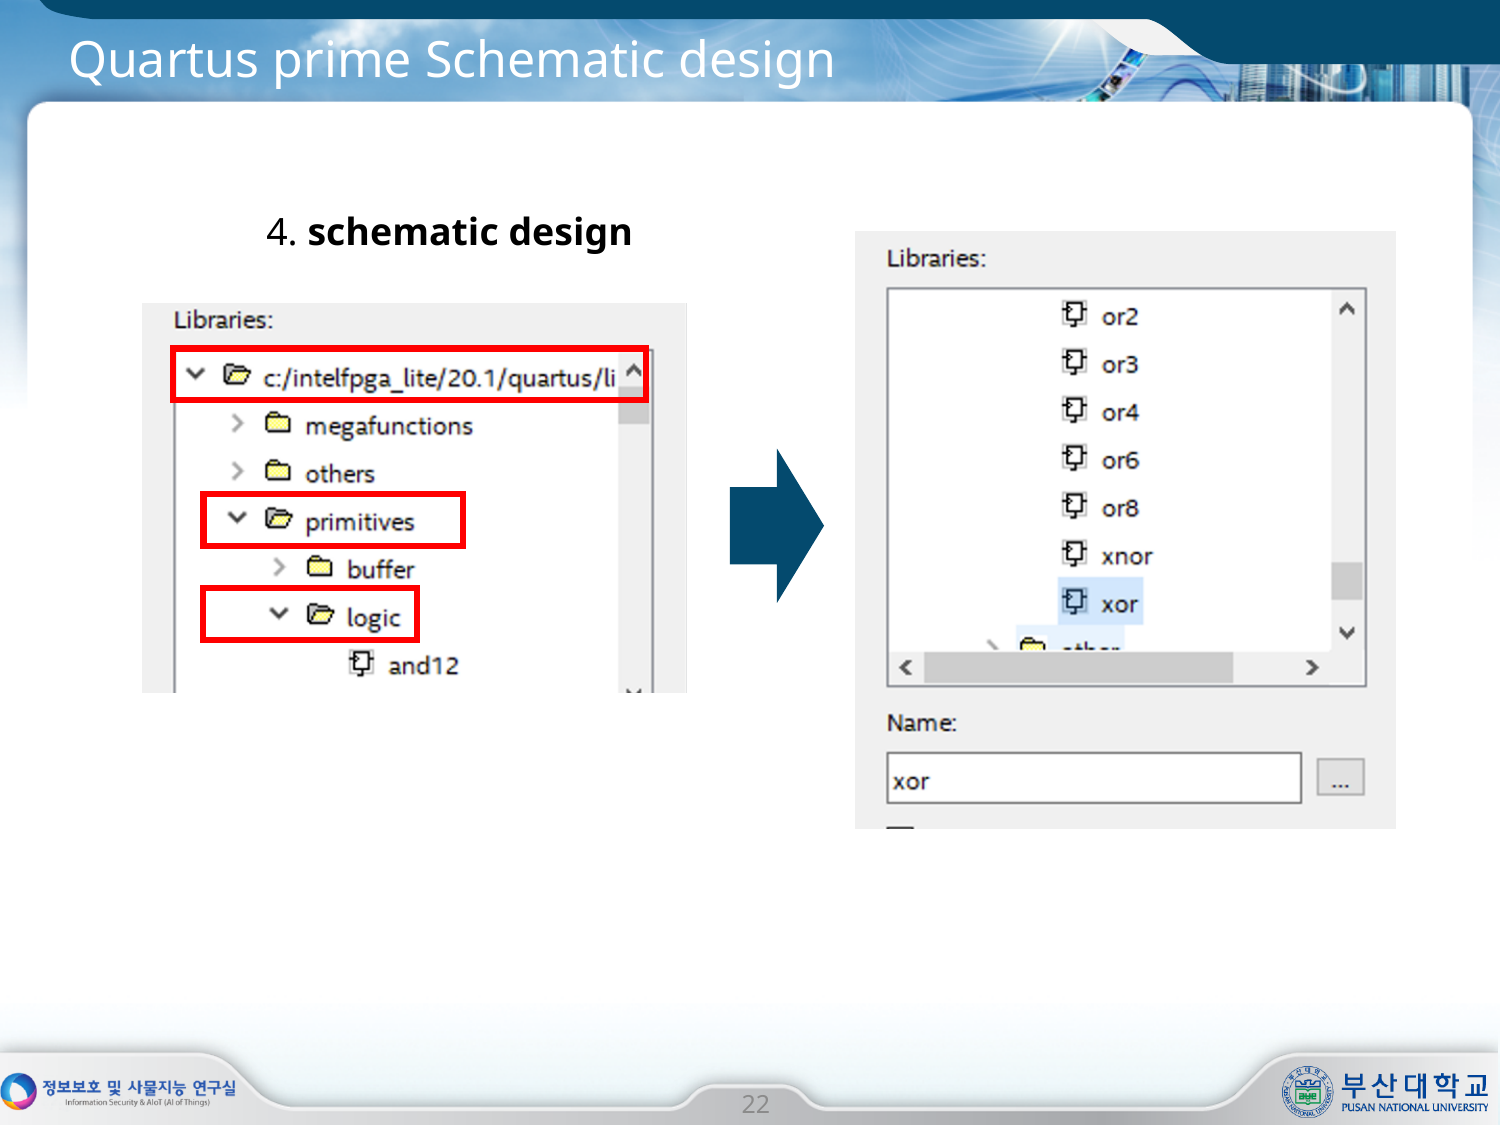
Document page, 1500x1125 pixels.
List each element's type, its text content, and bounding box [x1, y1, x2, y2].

title Quartus prime Schematic design [53, 24, 1081, 90]
text_box [729, 448, 825, 603]
text_box 4. schematic design [251, 200, 649, 261]
slide_number 22 [702, 1075, 809, 1125]
picture [0, 0, 1500, 1125]
